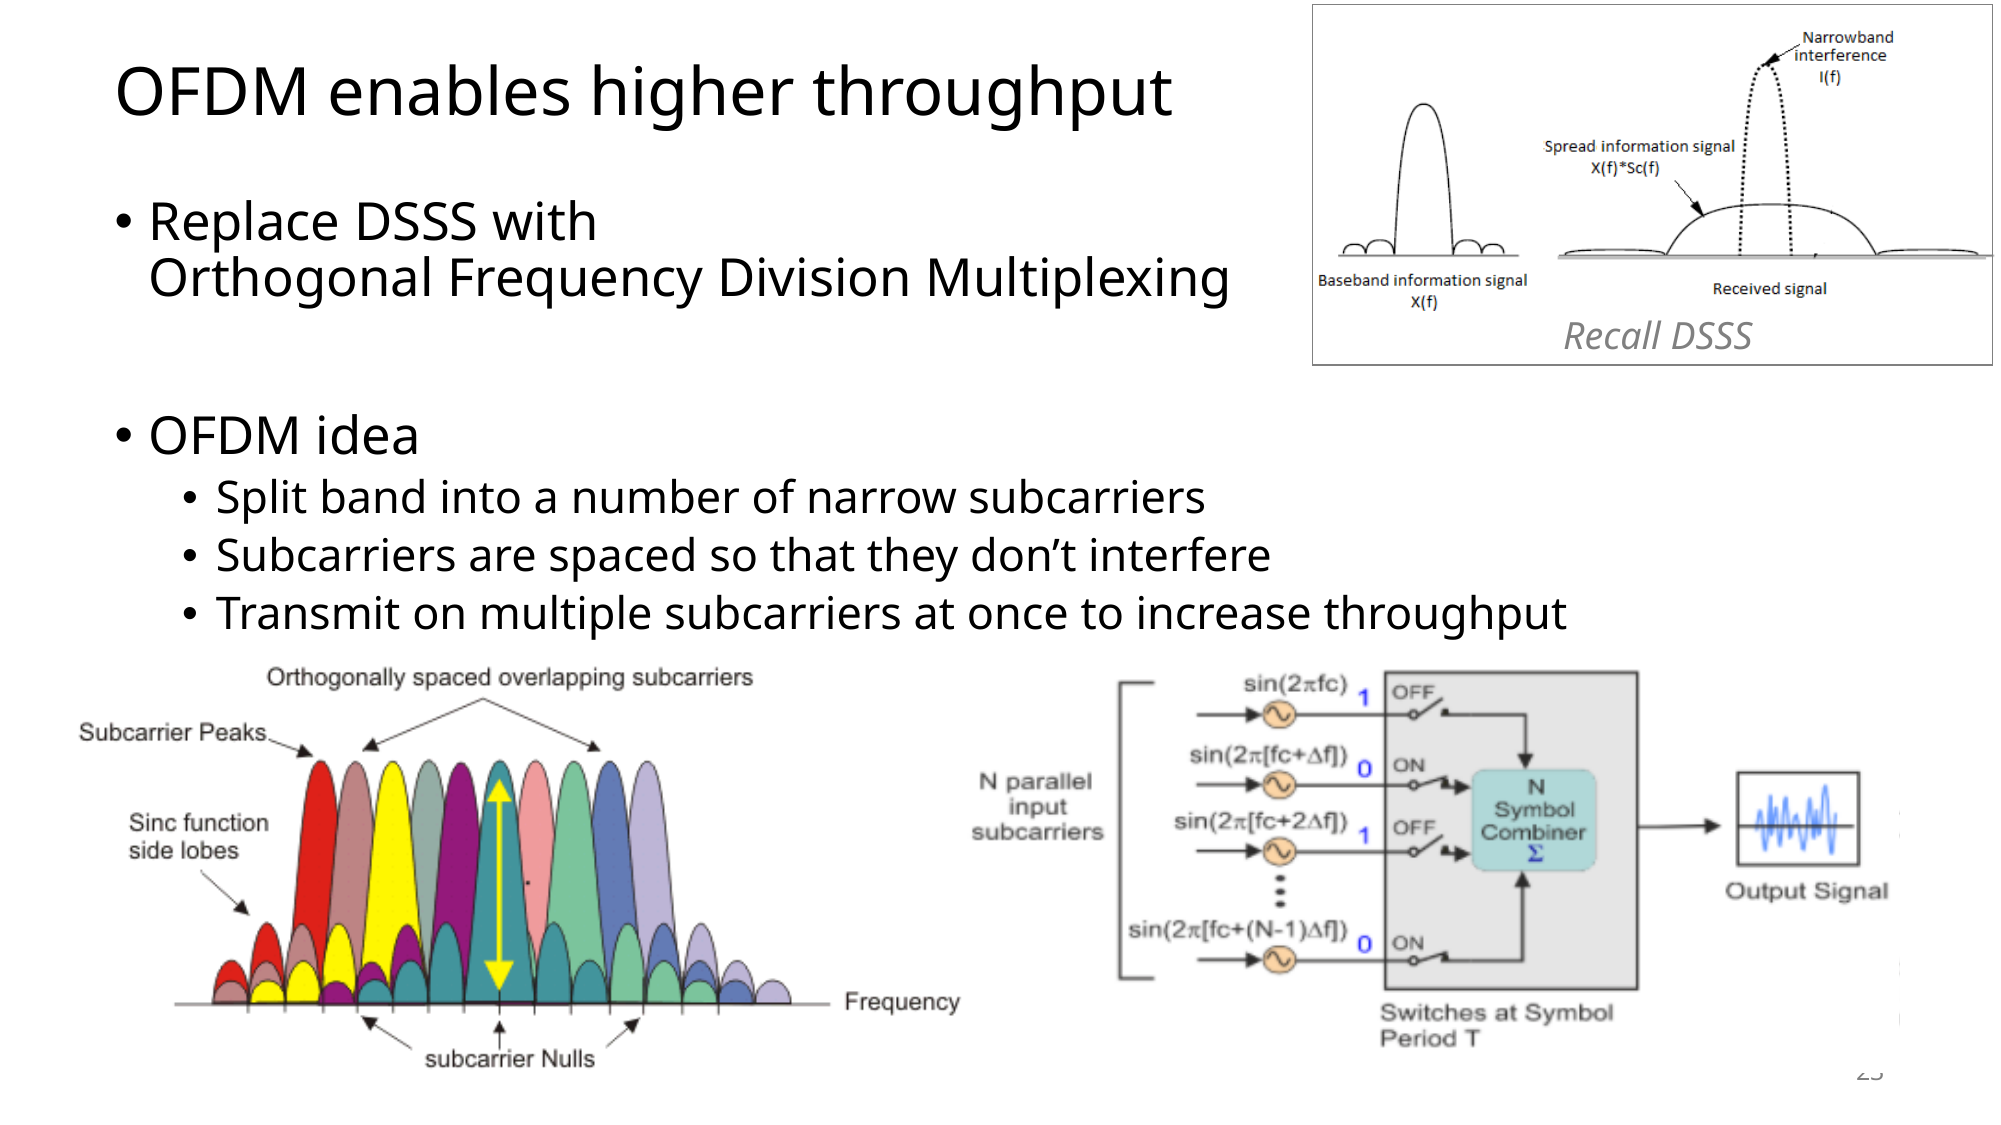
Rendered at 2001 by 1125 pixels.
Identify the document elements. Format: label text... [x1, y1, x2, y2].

slide_number 23 [1749, 1073, 1900, 1103]
picture [1312, 0, 2000, 311]
title OFDM enables higher throughput [99, 37, 1312, 150]
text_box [59, 647, 965, 1073]
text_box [965, 647, 1900, 1073]
text_box [1312, 311, 1993, 366]
list Replace DSSS with Orthogonal Frequency Division Multiplexing OFDM idea Split band into a number of narrow subcarriers Subcarriers are spaced so that they don’t interfere Transmit on multiple subcarriers at once to increase throughput [99, 187, 1900, 647]
